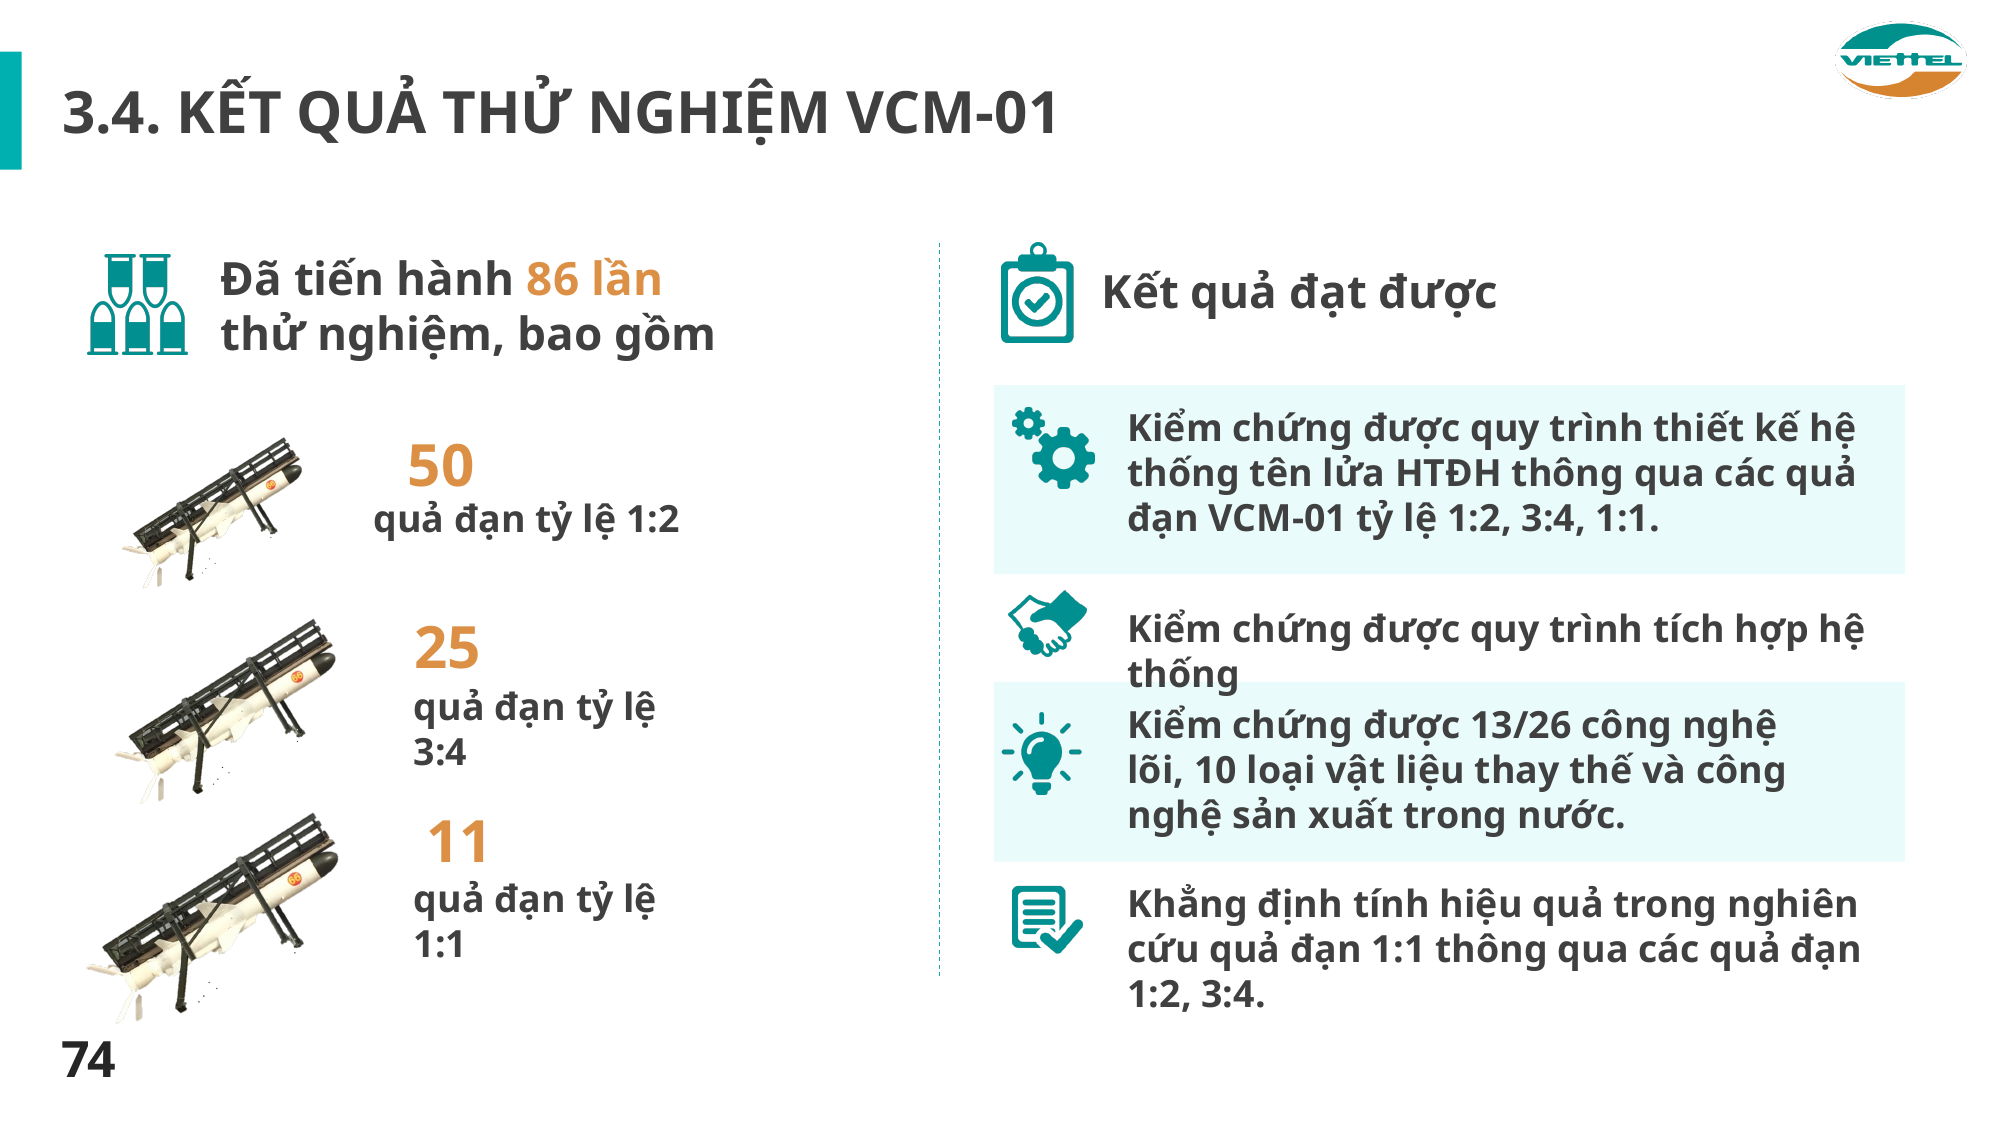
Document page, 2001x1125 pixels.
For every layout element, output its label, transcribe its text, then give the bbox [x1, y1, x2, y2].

picture [1835, 21, 1967, 99]
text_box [993, 385, 1905, 575]
text_box 3.4. KẾT QUẢ THỬ NGHIỆM VCM-01 [47, 67, 1763, 153]
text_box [1008, 584, 1940, 663]
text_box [87, 242, 985, 369]
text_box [993, 681, 1905, 862]
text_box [1012, 872, 1890, 979]
text_box 74 [0, 1019, 543, 1095]
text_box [55, 765, 725, 1030]
text_box [0, 51, 23, 171]
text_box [88, 577, 725, 809]
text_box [100, 403, 696, 593]
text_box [986, 242, 1866, 343]
